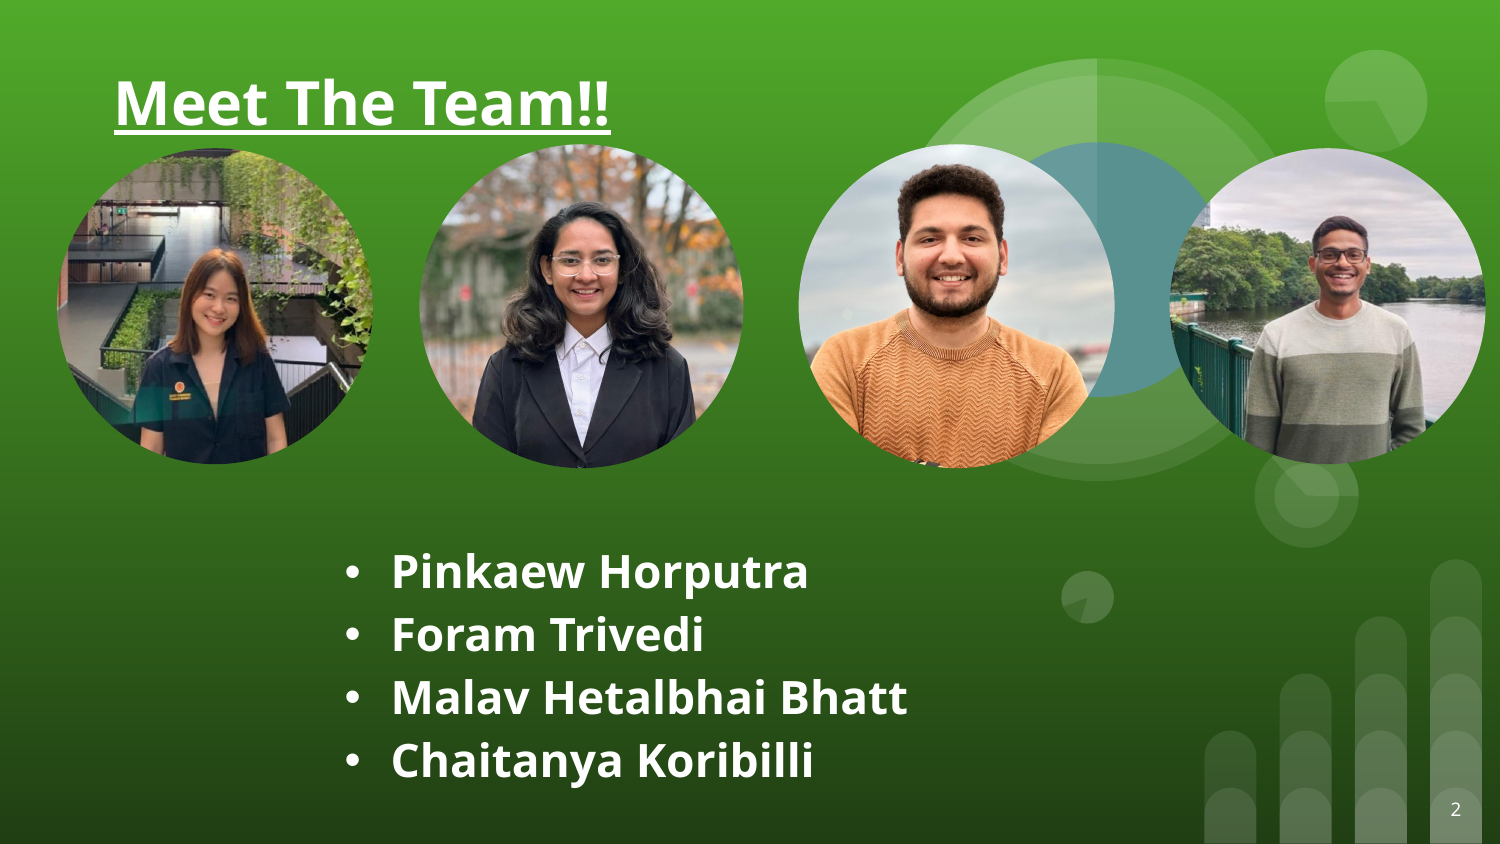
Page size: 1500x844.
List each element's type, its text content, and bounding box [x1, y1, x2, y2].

text_box [865, 257, 1330, 508]
picture [1169, 147, 1486, 465]
picture [419, 144, 744, 469]
subtitle Pinkaew Horputra Foram Trivedi Malav Hetalbhai Bhatt Chaitanya Koribilli [306, 524, 1195, 807]
title Meet The Team!! [98, 32, 1370, 159]
picture [798, 144, 1115, 469]
picture [56, 147, 374, 465]
slide_number ‹#› [1386, 777, 1477, 842]
